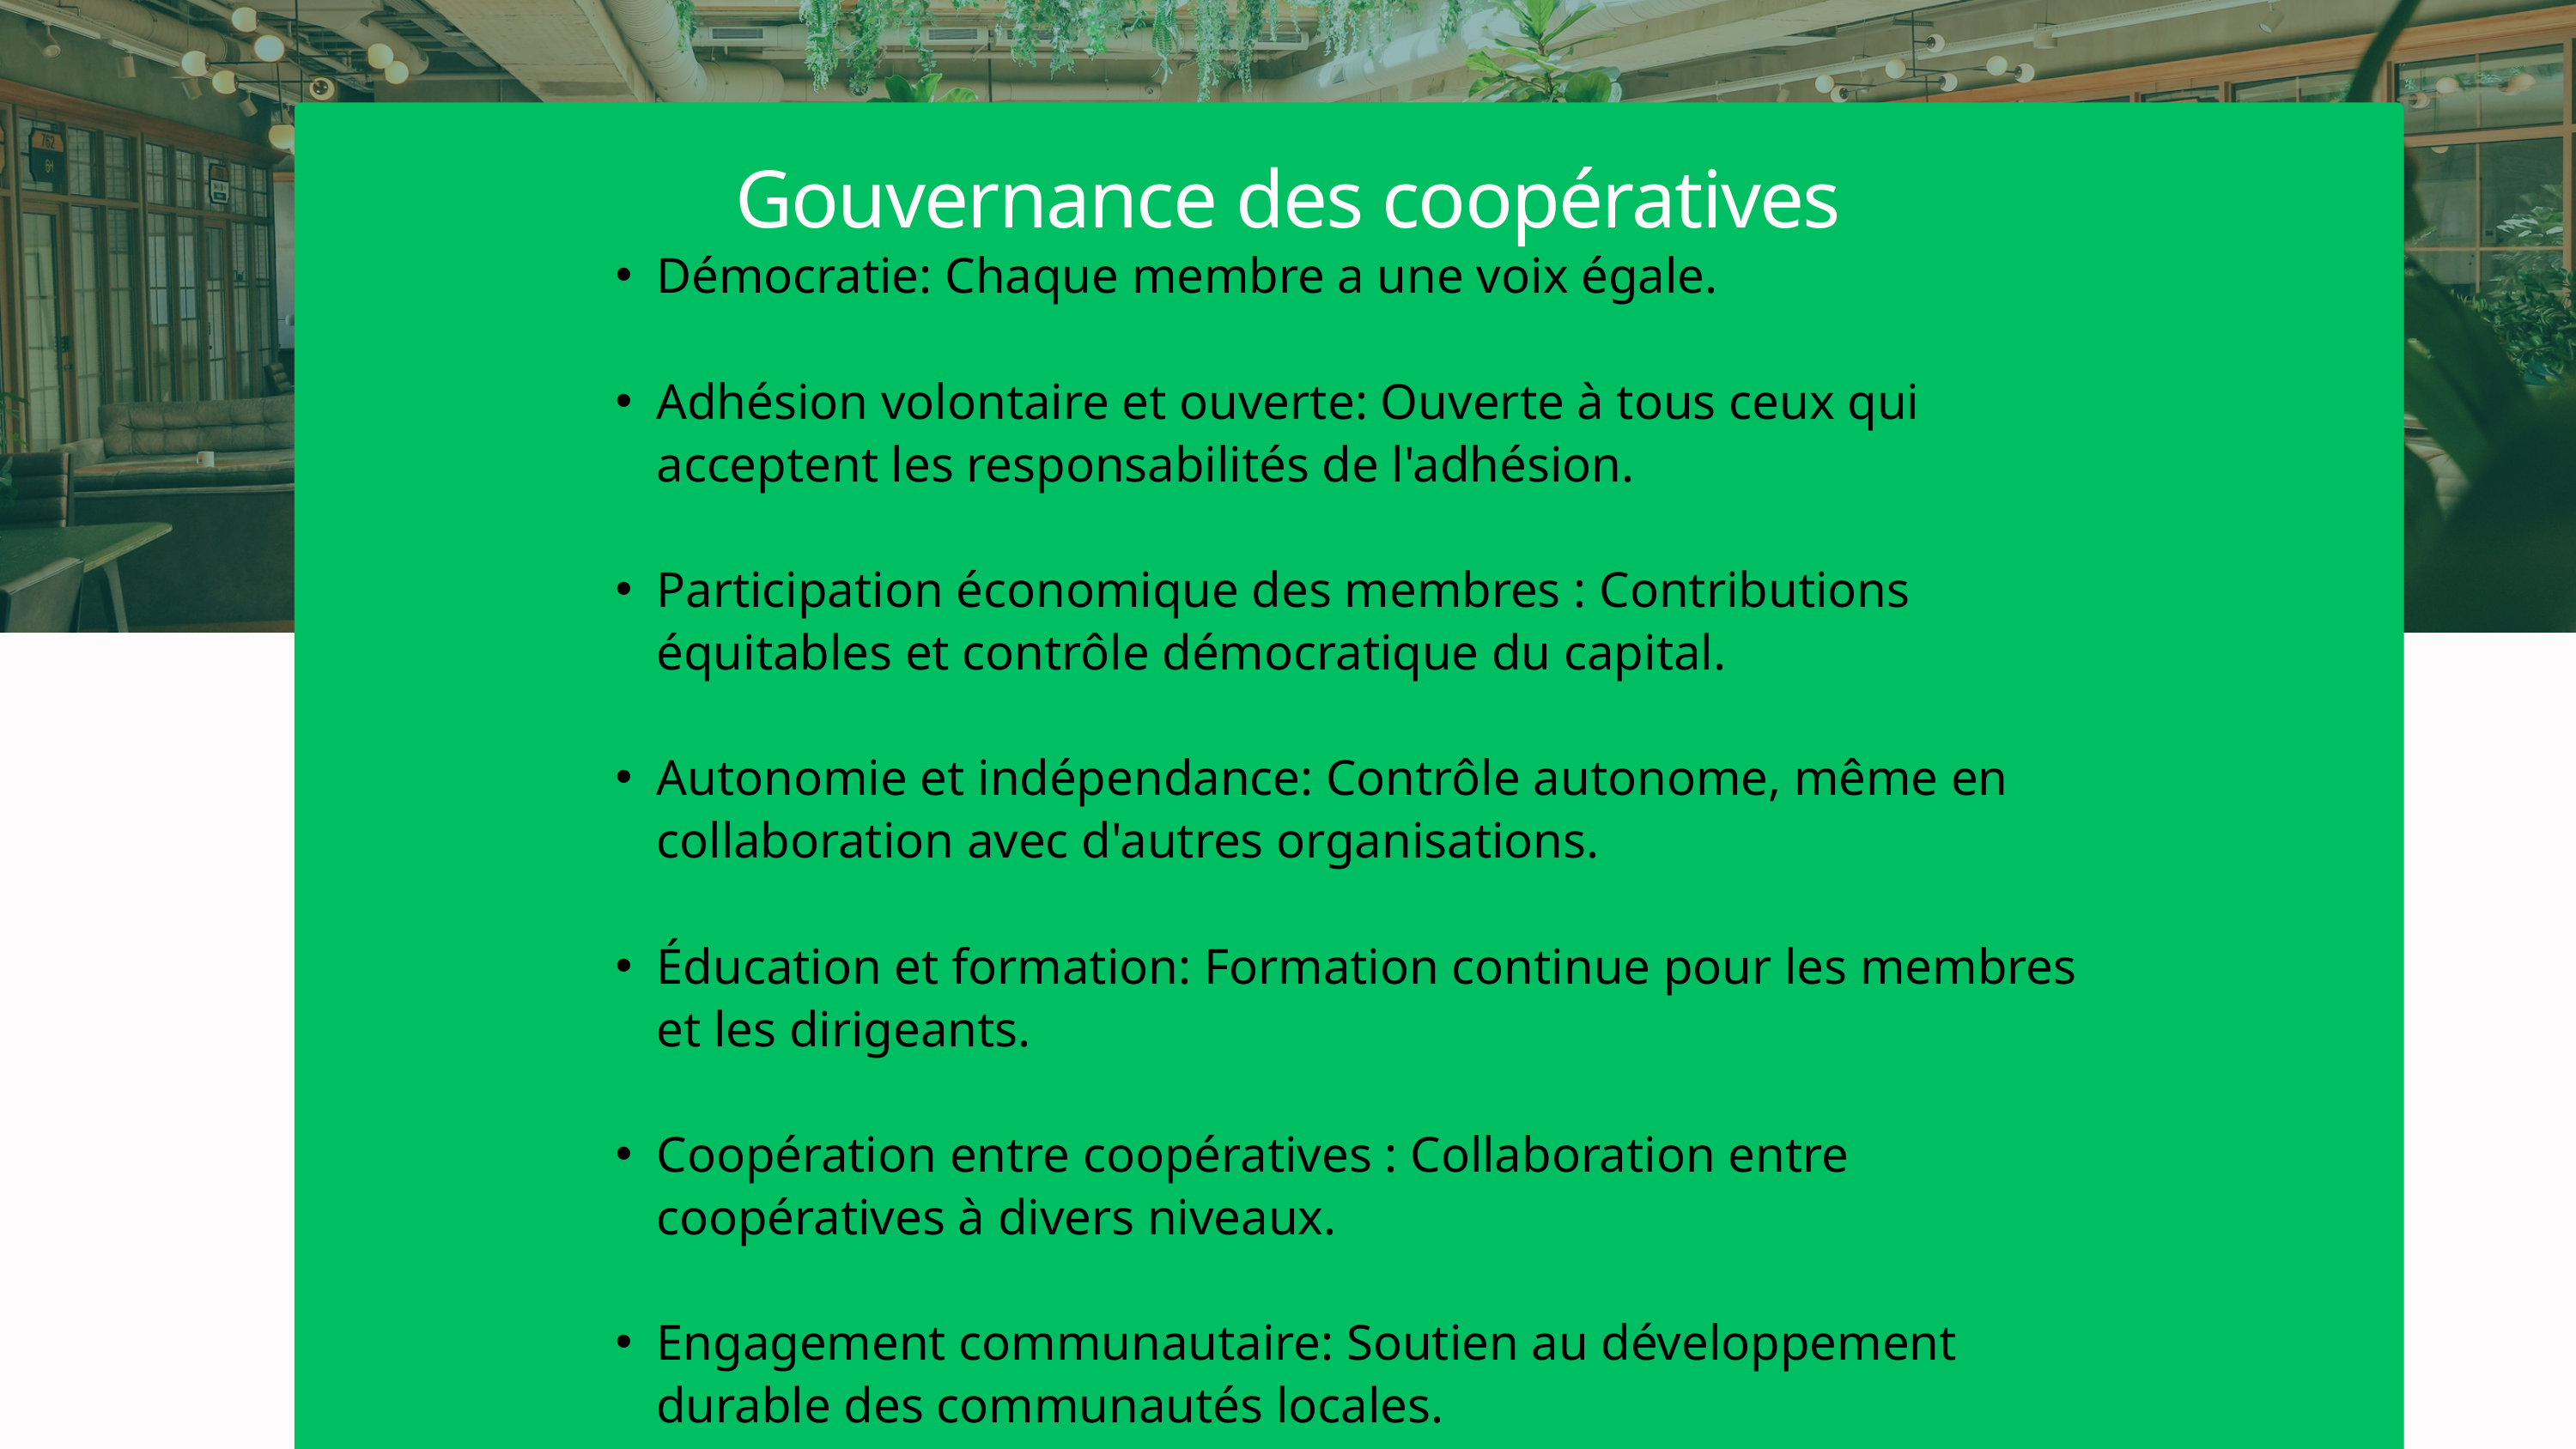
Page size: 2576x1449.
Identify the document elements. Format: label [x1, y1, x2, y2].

text_box [0, 0, 2576, 634]
text_box [294, 102, 2404, 1449]
